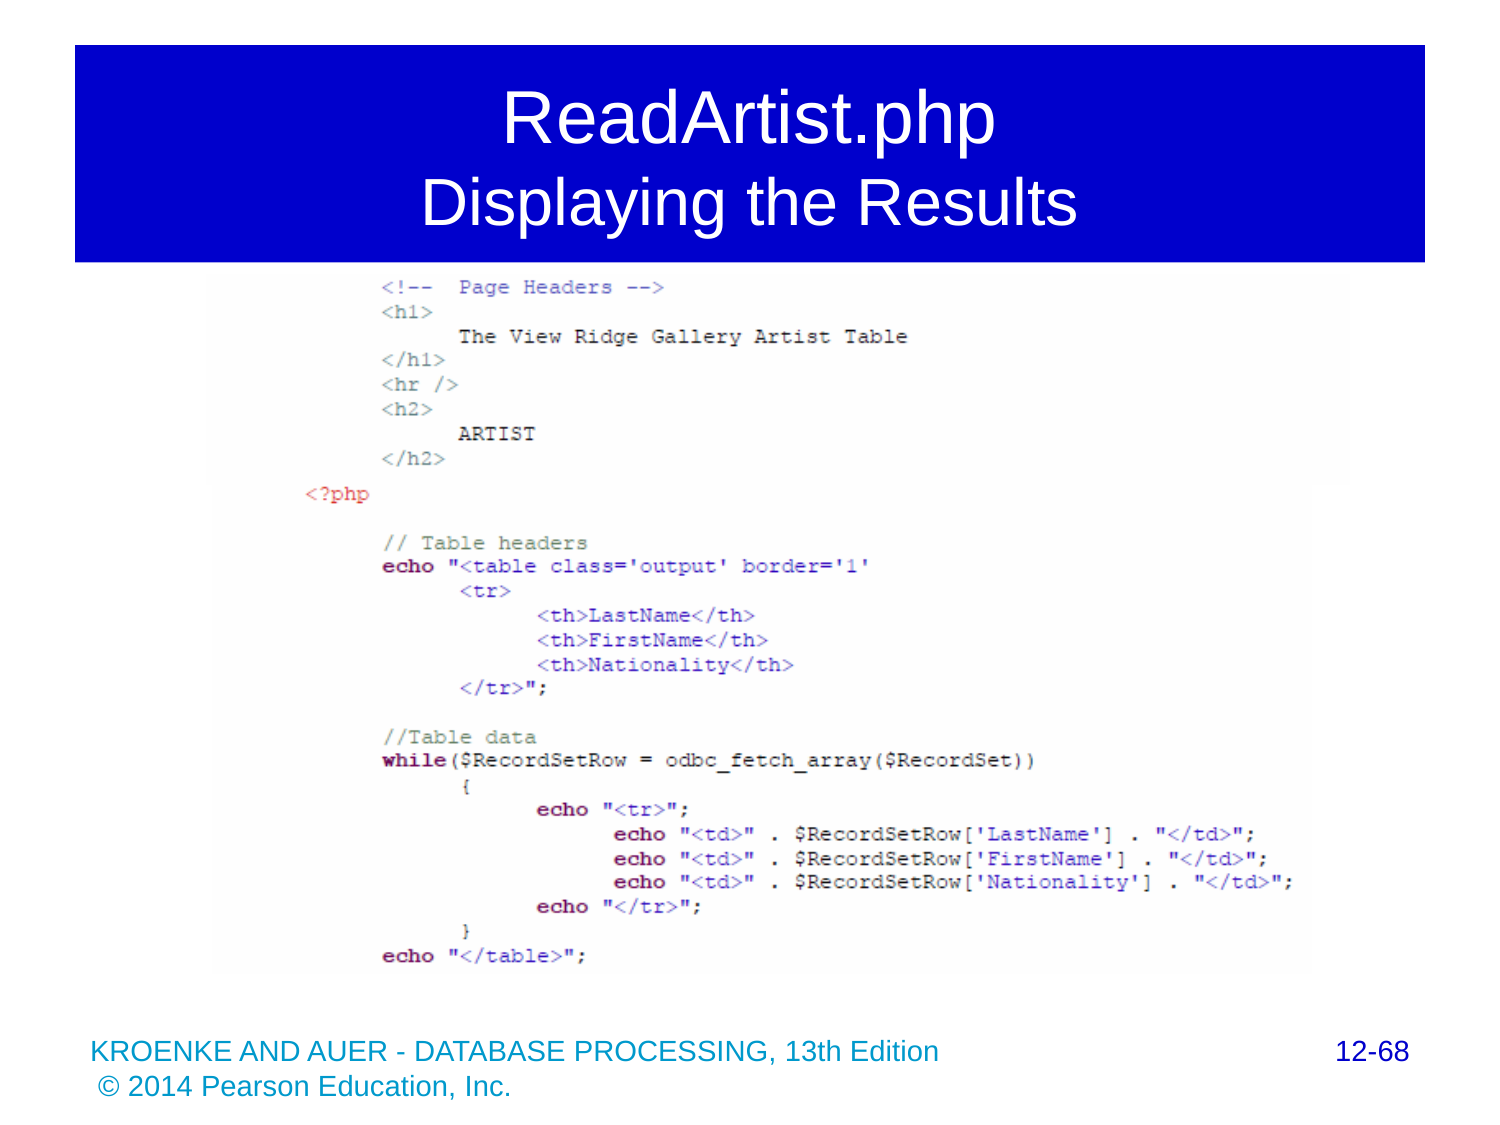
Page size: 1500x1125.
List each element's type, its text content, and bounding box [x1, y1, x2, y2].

slide_number 12-68 [1074, 1024, 1426, 1103]
picture [206, 274, 1350, 974]
footer KROENKE AND AUER - DATABASE PROCESSING, 13th Edition © 2014 Pearson Education, Inc. [74, 1024, 963, 1104]
title ReadArtist.php Displaying the Results [75, 45, 1425, 263]
